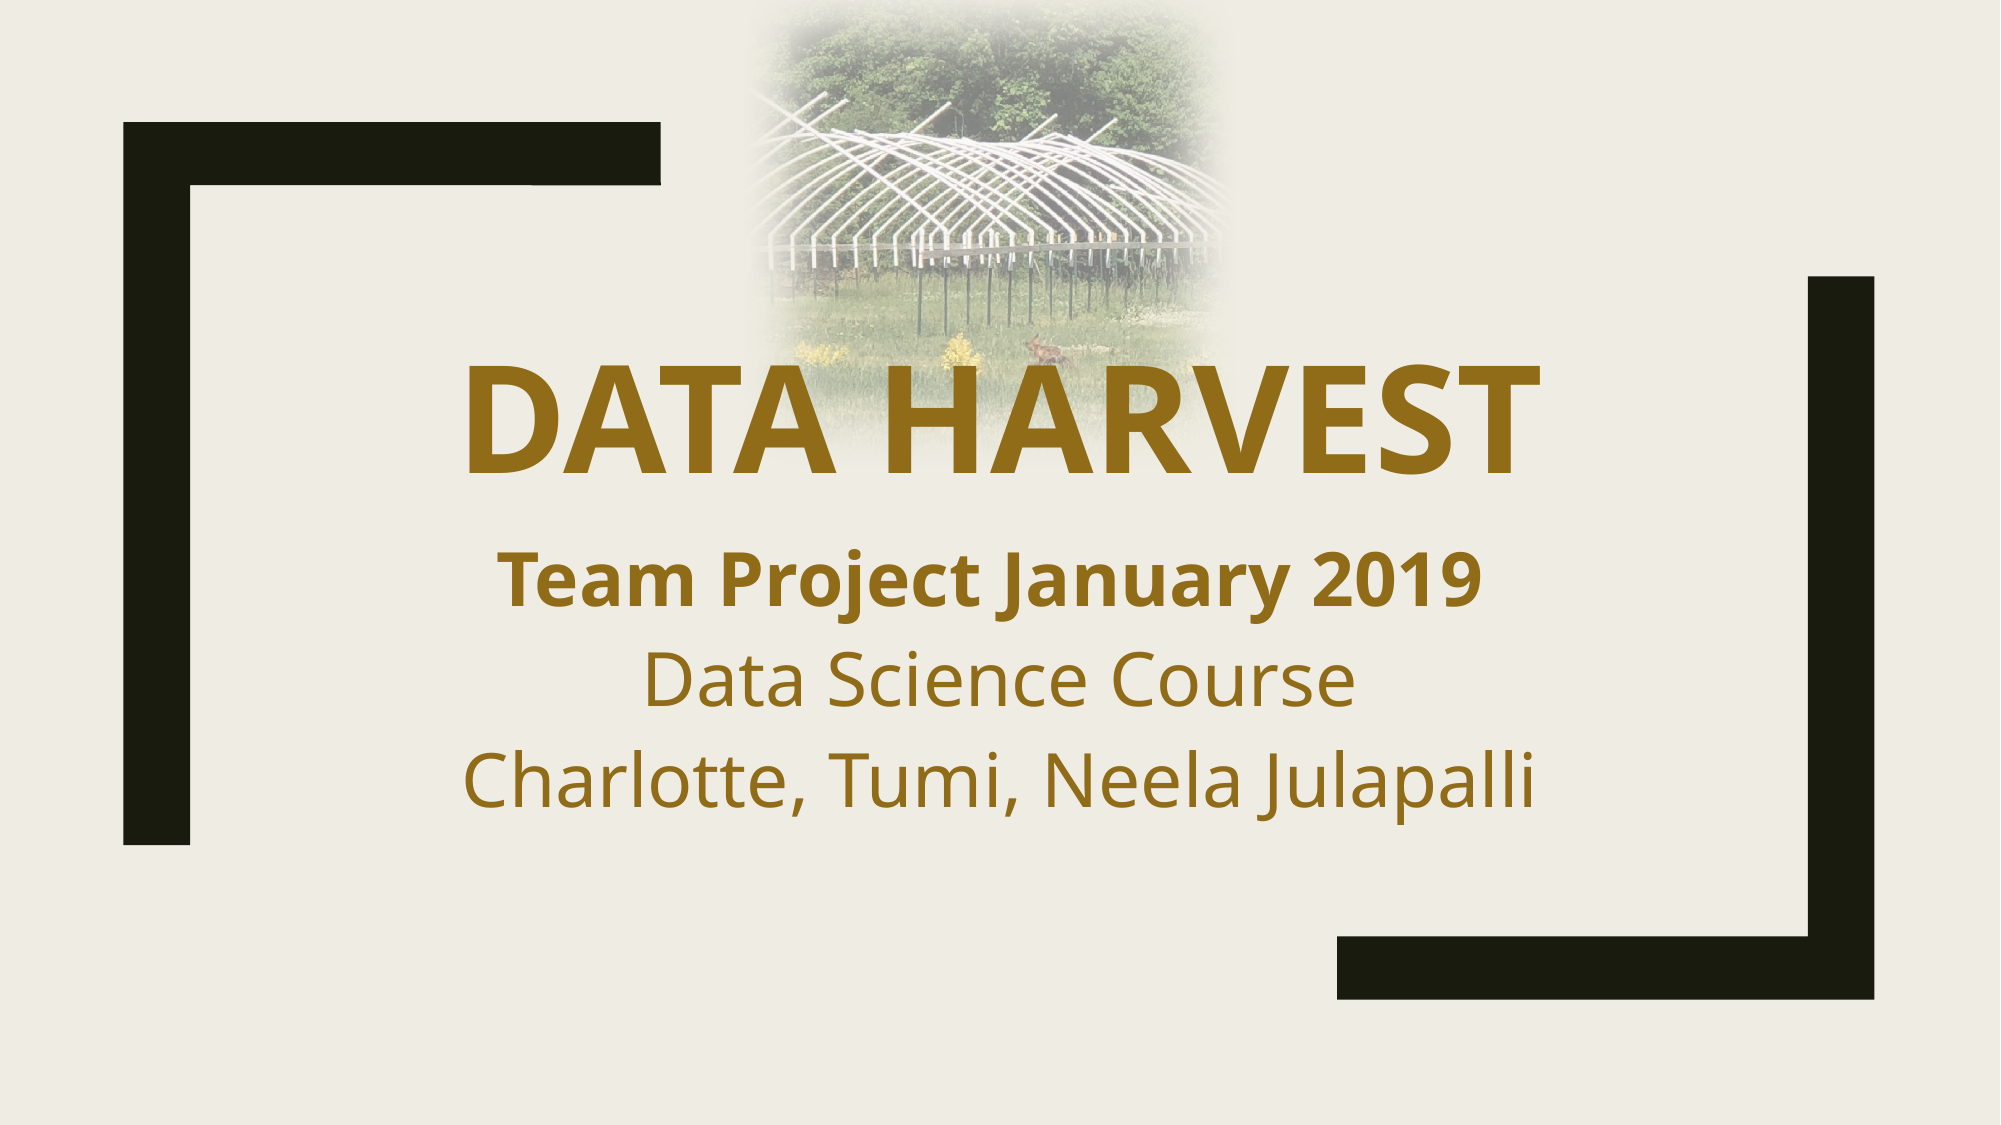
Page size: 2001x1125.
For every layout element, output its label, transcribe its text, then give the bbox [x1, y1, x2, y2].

title Data Harvest [314, 262, 1686, 513]
subtitle Team Project January 2019 Data Science Course Charlotte, Tumi, Neela Julapalli [439, 512, 1561, 841]
picture [737, 0, 1241, 472]
